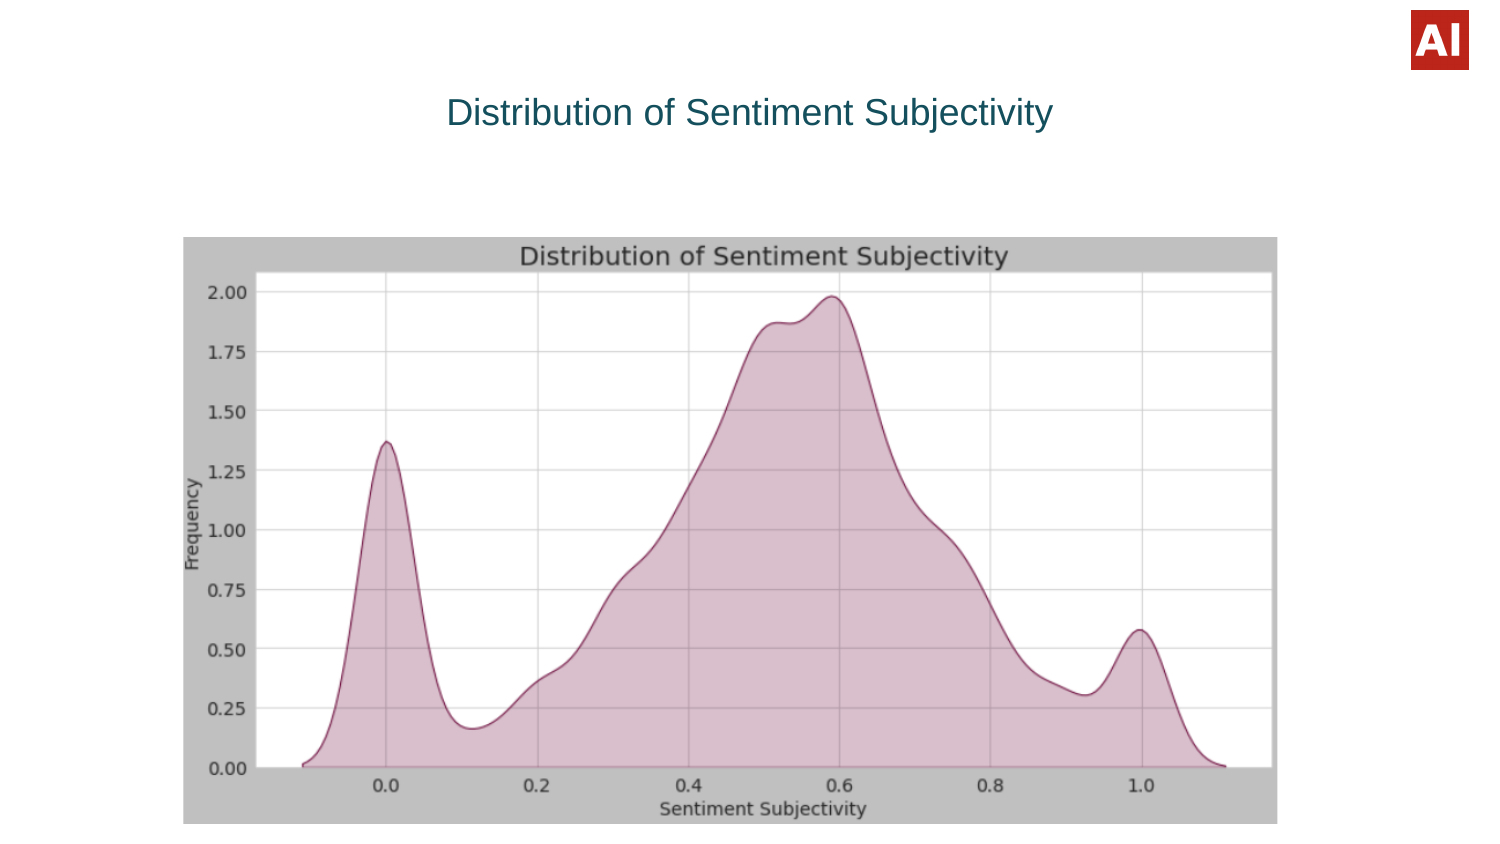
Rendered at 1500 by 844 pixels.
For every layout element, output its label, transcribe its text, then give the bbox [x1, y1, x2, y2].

picture [183, 237, 1278, 824]
title Distribution of Sentiment Subjectivity [51, 72, 1449, 167]
picture [1411, 10, 1469, 70]
